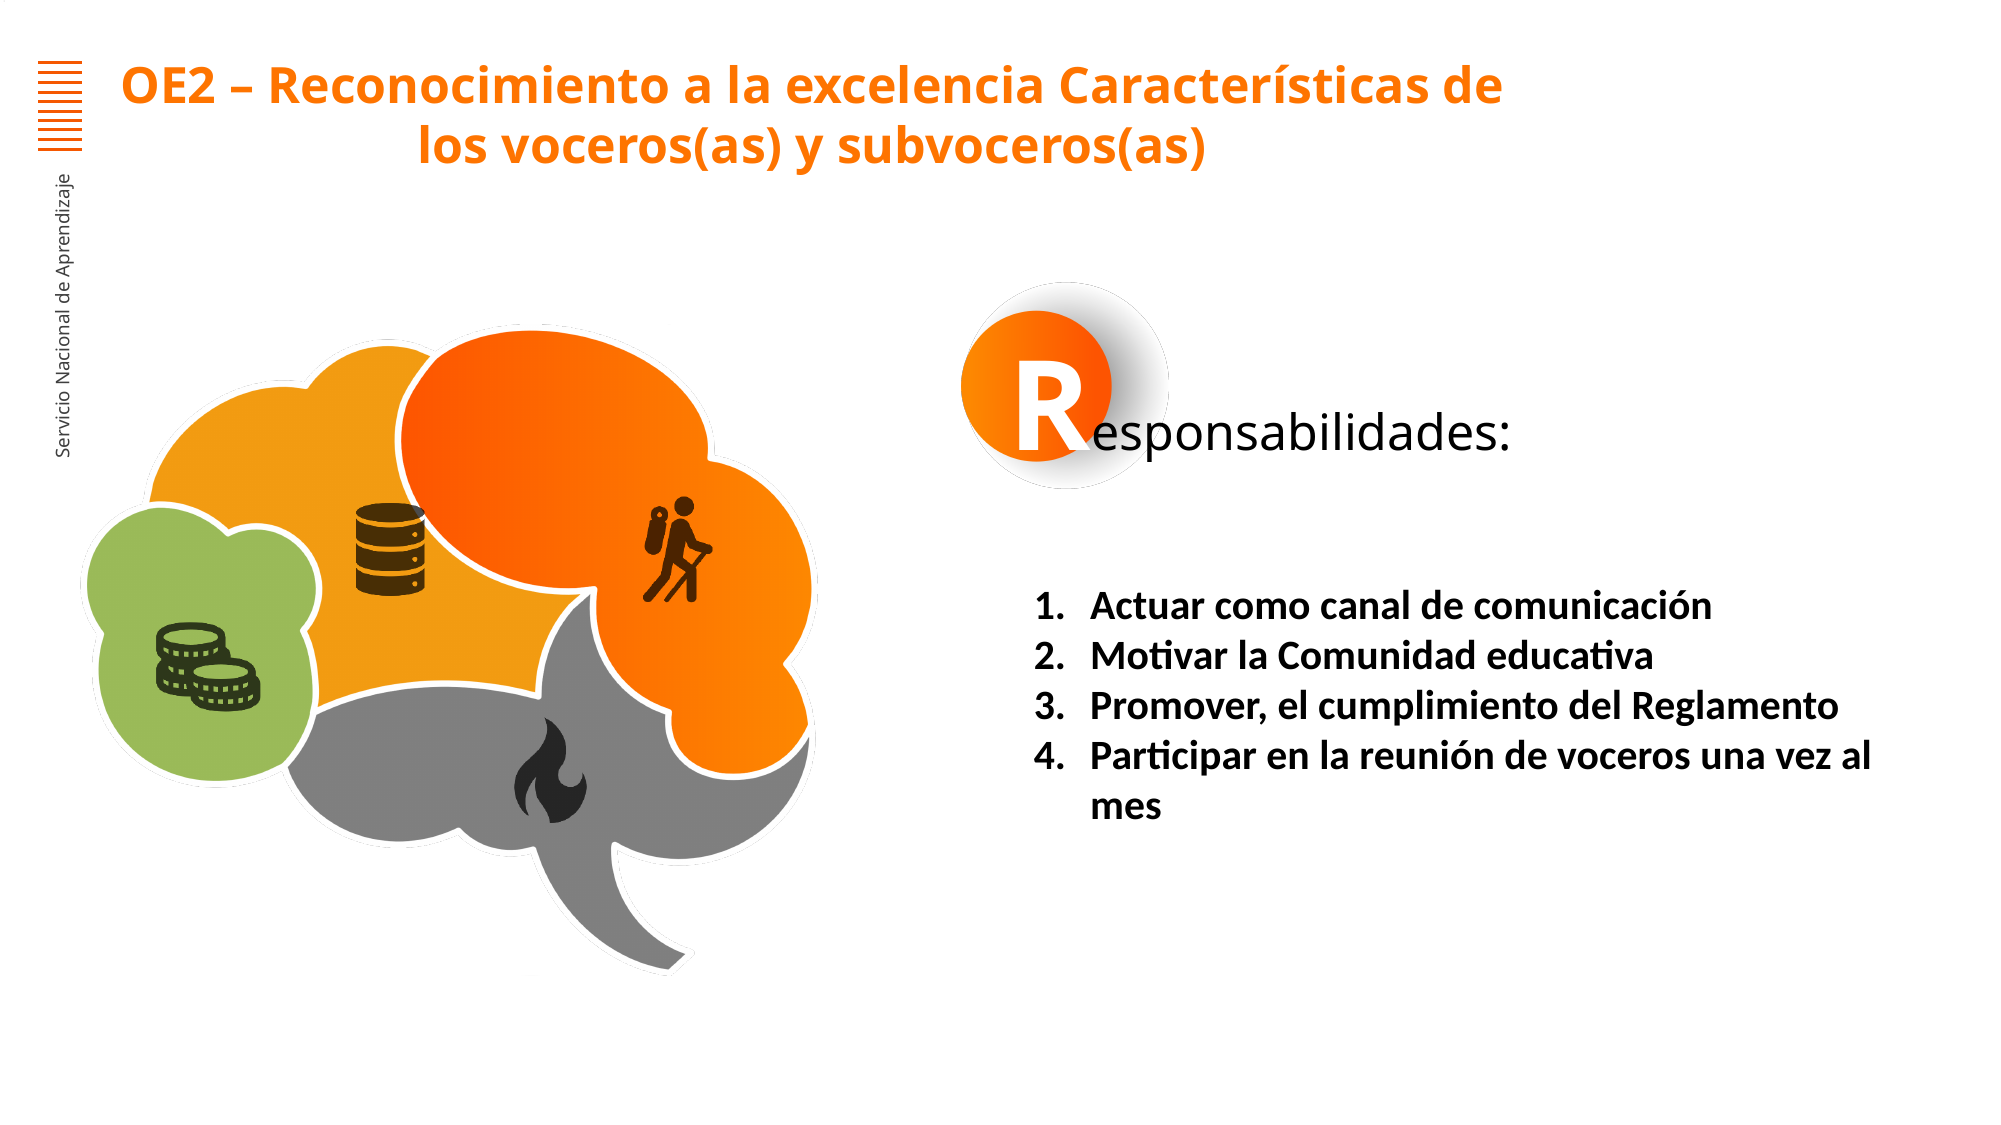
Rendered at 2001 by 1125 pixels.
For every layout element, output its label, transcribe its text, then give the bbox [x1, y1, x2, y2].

picture [960, 282, 1169, 489]
picture [80, 324, 818, 976]
text_box Servicio Nacional de Aprendizaje [43, 158, 81, 485]
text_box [38, 62, 83, 150]
text_box OE2 – Reconocimiento a la excelencia Características de los voceros(as) y subvoceros(as) [82, 50, 1543, 174]
text_box Actuar como canal de comunicación Motivar la Comunidad educativa Promover, el cumplimiento del Reglamento Participar en la reunión de voceros una vez al mes [1018, 519, 1890, 1036]
text_box Responsabilidades: [1173, 318, 1537, 484]
